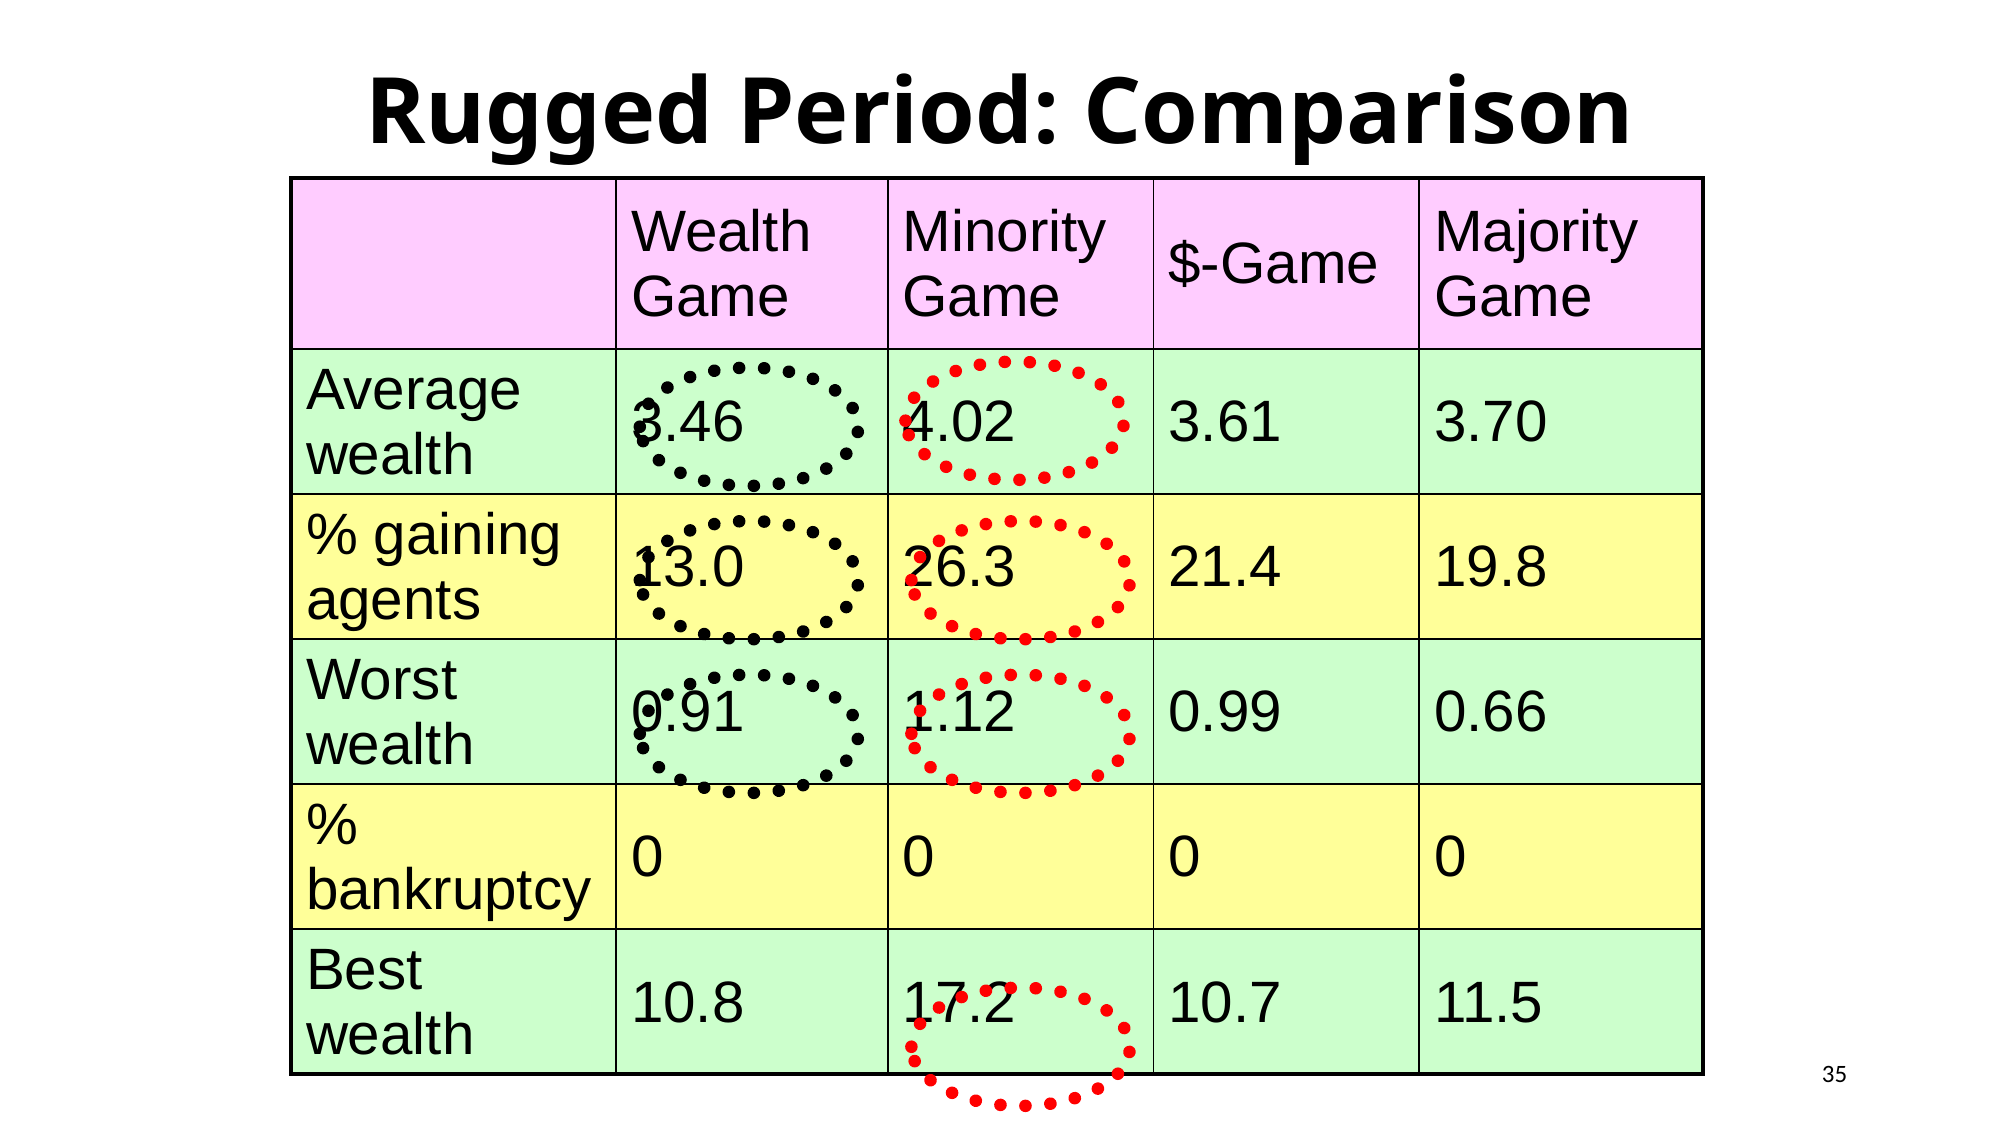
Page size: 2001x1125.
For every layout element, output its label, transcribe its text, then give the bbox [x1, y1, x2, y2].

table_cell 10.8 [617, 930, 887, 1072]
table_cell Average wealth [293, 350, 615, 493]
table_cell 26.3 [889, 495, 1153, 638]
text_box [911, 674, 1130, 793]
table_cell 19.8 [1420, 495, 1701, 638]
table_cell 11.5 [1420, 930, 1701, 1042]
table_cell 3.61 [1154, 350, 1418, 493]
text_box [639, 367, 859, 486]
table_cell 0 [617, 785, 887, 928]
table_cell 0 [889, 785, 1153, 928]
table_cell 0 [1154, 785, 1418, 928]
table_cell 1.12 [889, 640, 1153, 783]
text_box [639, 674, 859, 793]
table_cell 4.02 [889, 350, 1153, 493]
table_cell 3.70 [1420, 350, 1701, 493]
table_cell 17.2 [889, 930, 1153, 1072]
table_cell % gaining agents [293, 495, 615, 638]
text_box [911, 987, 1130, 1106]
table_cell 0.66 [1420, 640, 1701, 783]
table_cell % bankruptcy [293, 785, 615, 928]
table_cell 0.91 [617, 640, 887, 783]
table_cell 3.46 [617, 350, 887, 493]
text_box [905, 361, 1124, 480]
table_cell 13.0 [617, 495, 887, 638]
text_box [911, 521, 1130, 640]
table_cell Best wealth [293, 930, 615, 1072]
table_cell 0 [1420, 785, 1701, 928]
table_header Minority Game [889, 180, 1153, 348]
slide_number 35 [1412, 1042, 1863, 1103]
table_header [293, 180, 615, 348]
table_header Wealth Game [617, 180, 887, 348]
table_header $-Game [1154, 180, 1418, 348]
table_header Majority Game [1420, 180, 1701, 348]
table_cell 10.7 [1154, 930, 1418, 1072]
table_cell Worst wealth [293, 640, 615, 783]
table_cell 21.4 [1154, 495, 1418, 638]
text_box [639, 521, 859, 640]
title Rugged Period: Comparison [324, 19, 1675, 176]
table_cell 0.99 [1154, 640, 1418, 783]
